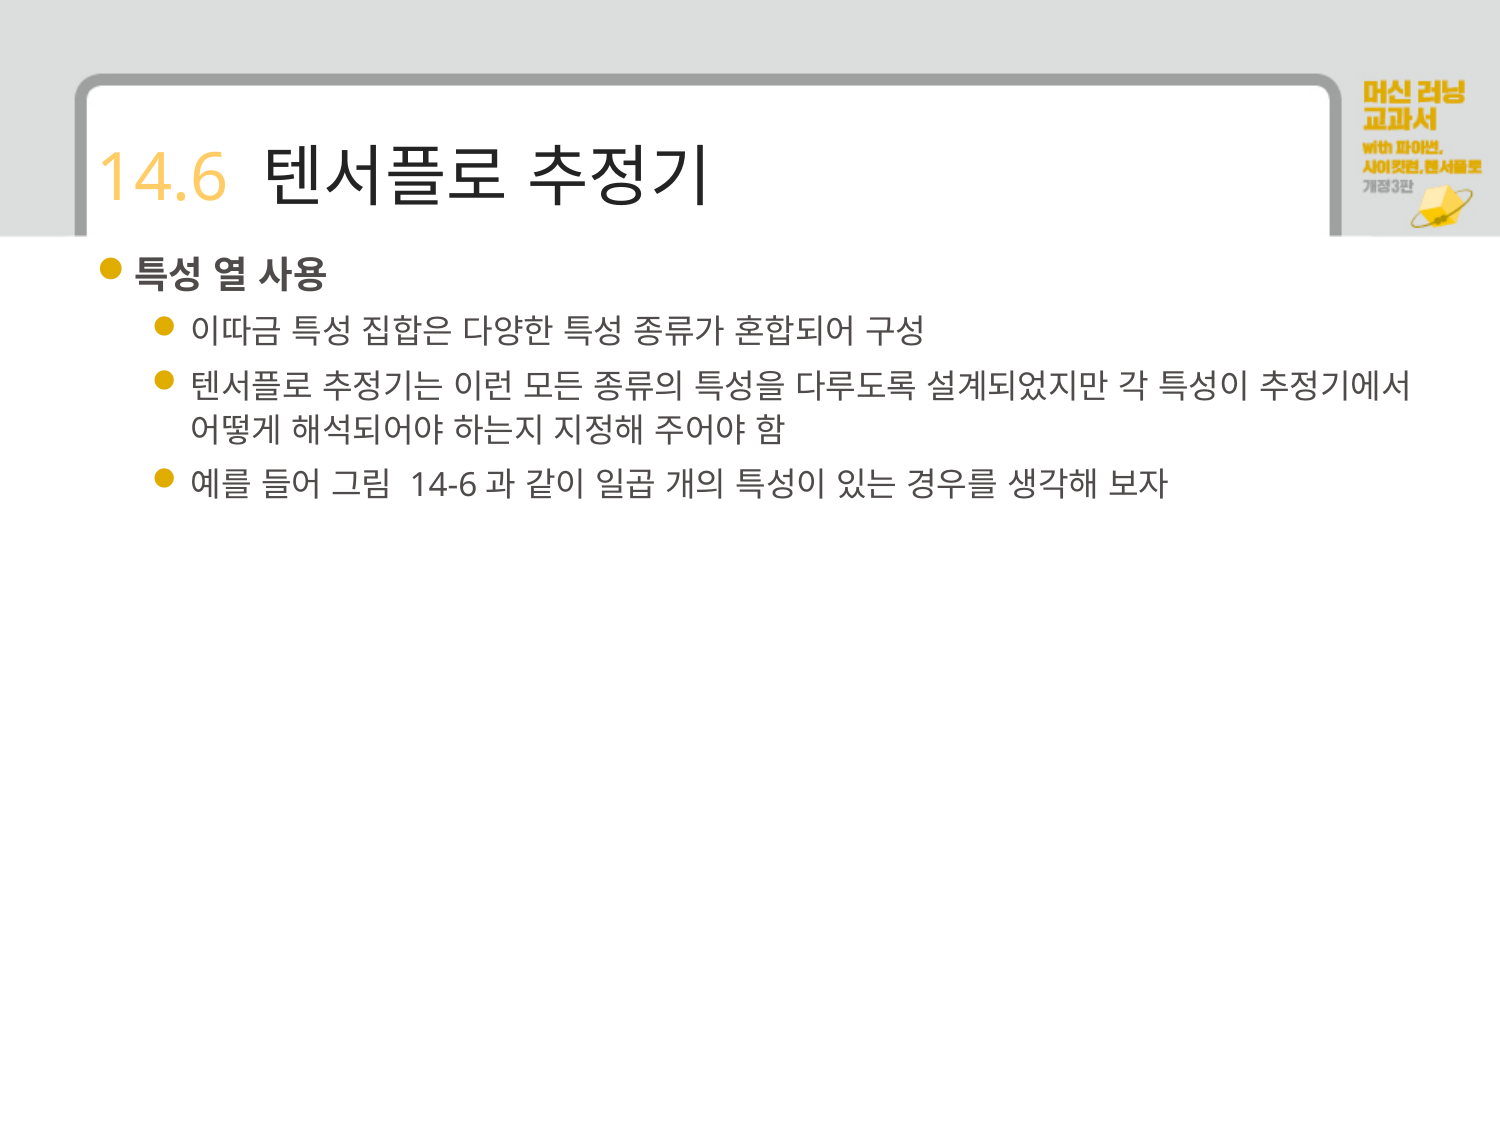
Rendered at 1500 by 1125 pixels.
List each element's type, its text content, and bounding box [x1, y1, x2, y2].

list 특성 열 사용 이따금 특성 집합은 다양한 특성 종류가 혼합되어 구성 텐서플로 추정기는 이런 모든 종류의 특성을 다루도록 설계되었지만 각 특성이 추정기에서 어떻게 해석되어야 하는지 지정해 주어야 함 예를 들어 그림 14-6과 같이 일곱 개의 특성이 있는 경우를 생각해 보자 [81, 239, 1440, 1054]
picture [0, 0, 1500, 1125]
title 14.6 텐서플로 추정기 [81, 90, 1412, 222]
